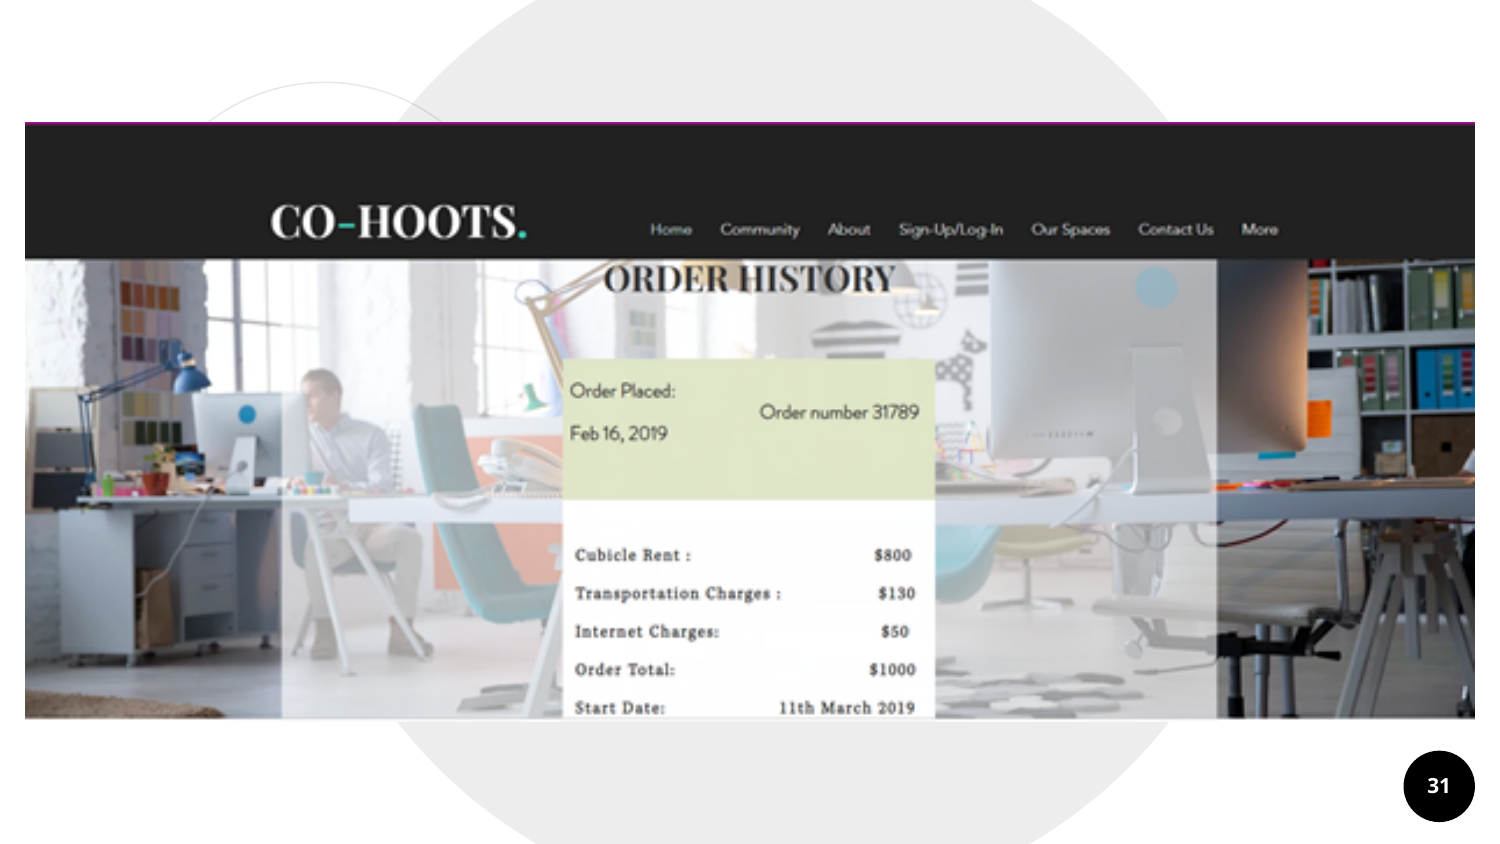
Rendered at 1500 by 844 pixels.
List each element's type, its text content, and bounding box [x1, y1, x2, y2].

slide_number ‹#› [1403, 750, 1475, 823]
picture [24, 121, 1476, 722]
